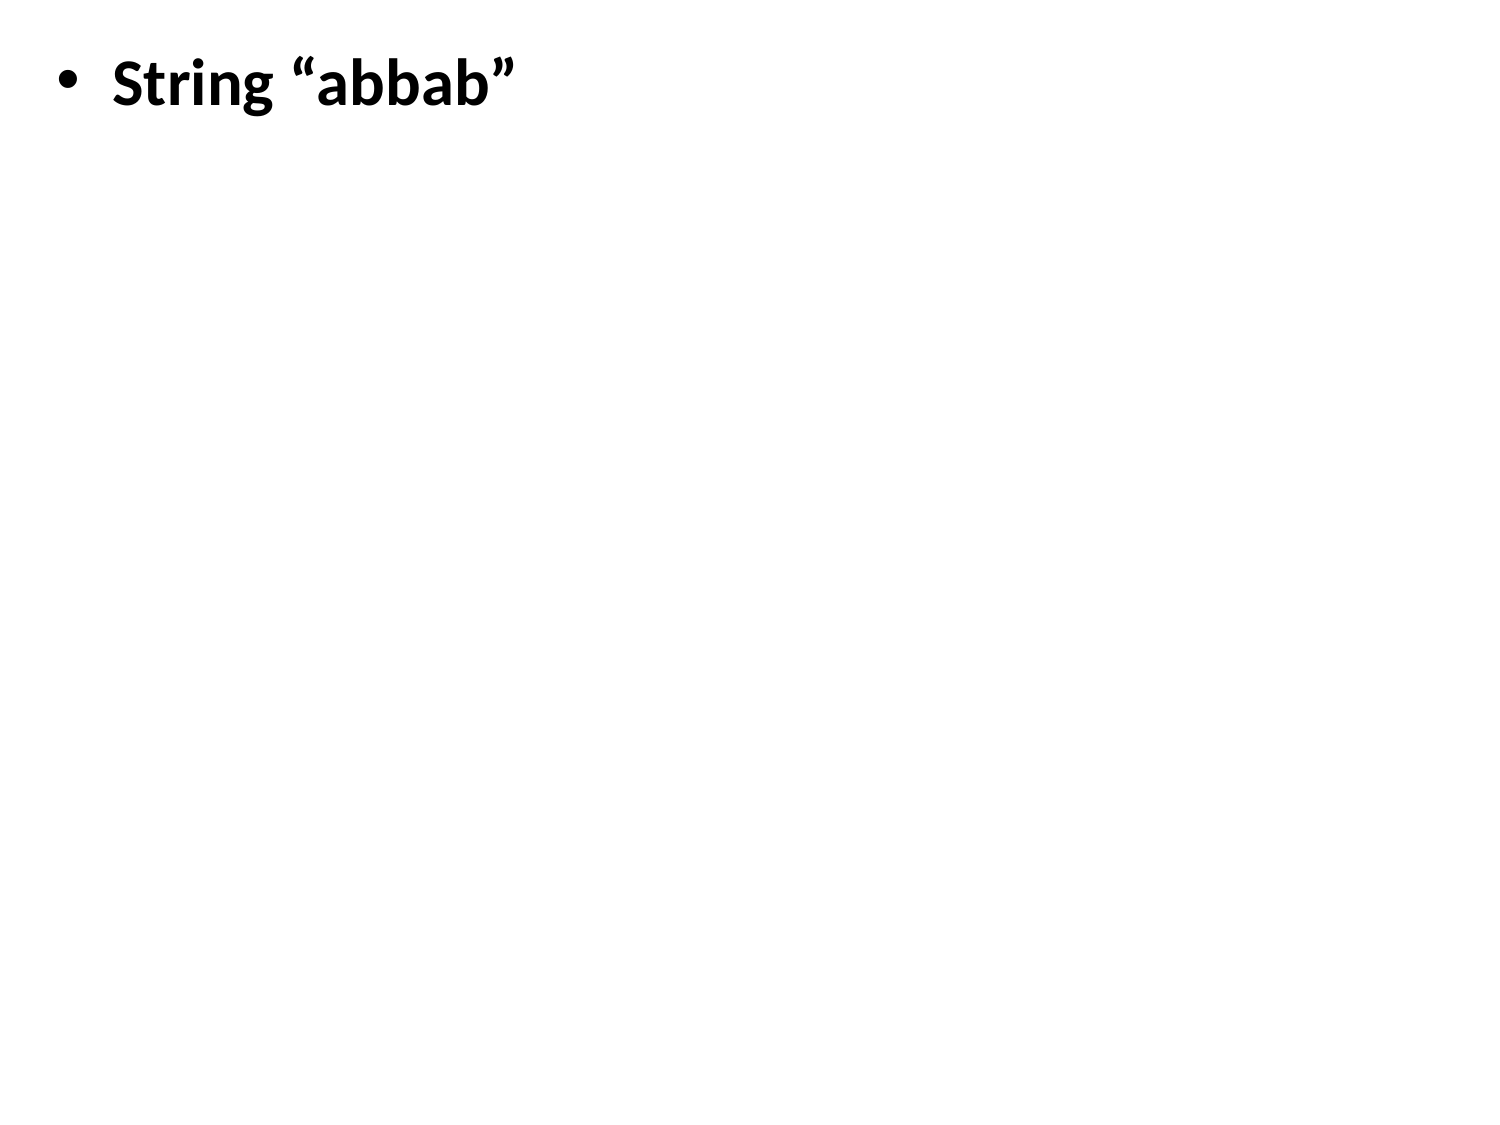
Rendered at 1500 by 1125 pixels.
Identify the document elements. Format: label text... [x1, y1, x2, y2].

list String “abbab” [41, 30, 1392, 684]
